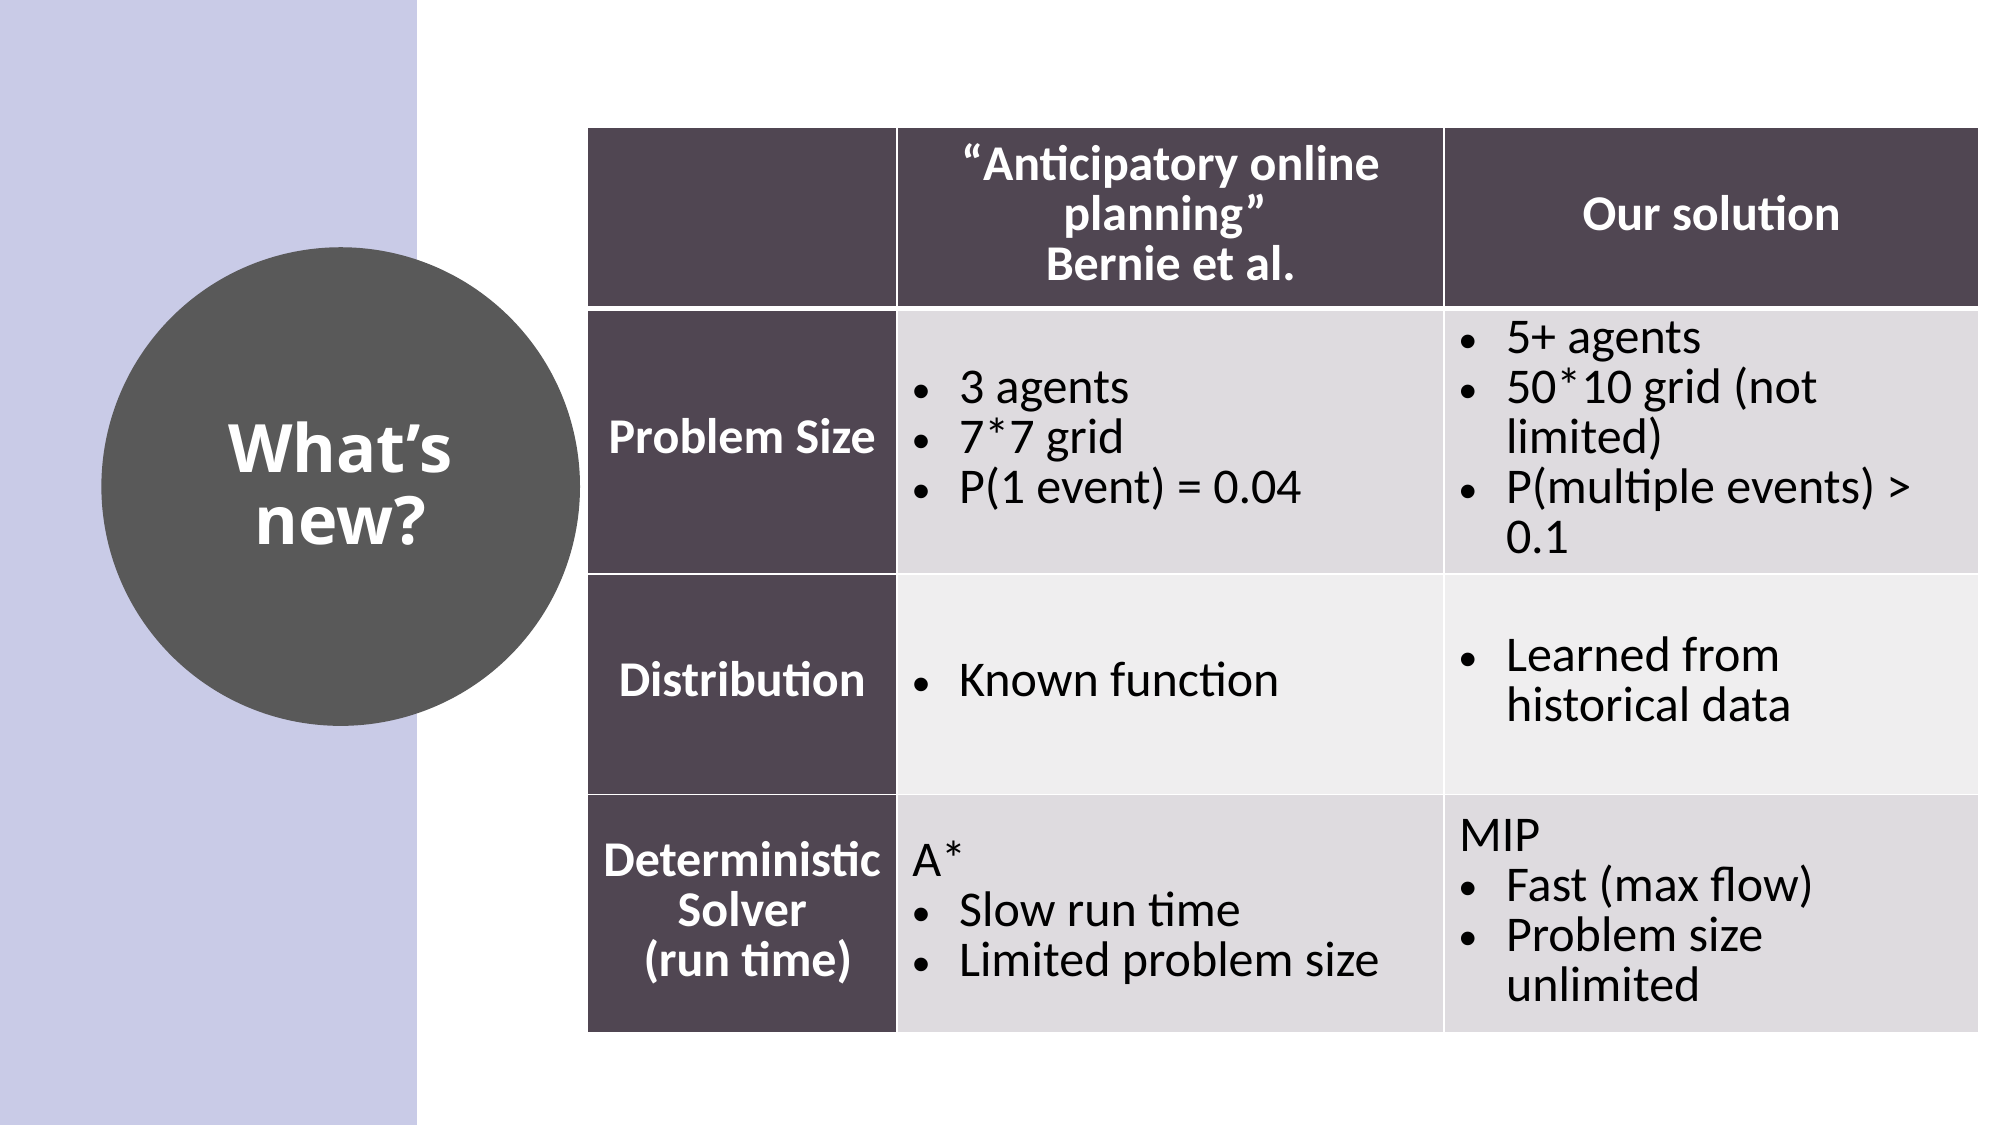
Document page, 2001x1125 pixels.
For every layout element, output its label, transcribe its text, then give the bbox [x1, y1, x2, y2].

table_cell Learned from historical data [1445, 575, 1978, 794]
table_cell 5+ agents 50*10 grid (not limited) P(multiple events) > 0.1 [1445, 311, 1978, 573]
table_cell A* Slow run time Limited problem size [898, 795, 1443, 1032]
table_header “Anticipatory online planning” Bernie et al. [898, 128, 1443, 306]
table_cell Problem Size [588, 311, 896, 573]
text_box [0, 0, 418, 1125]
table_cell Known function [898, 575, 1443, 794]
text_box What’s new? [115, 261, 566, 712]
table_cell 3 agents 7*7 grid P(1 event) = 0.04 [898, 311, 1443, 573]
table_cell Distribution [588, 575, 896, 794]
table_cell MIP Fast (max flow) Problem size unlimited [1445, 795, 1978, 1032]
table_header [588, 128, 896, 306]
table_cell Deterministic Solver (run time) [588, 795, 896, 1032]
table_header Our solution [1445, 128, 1978, 306]
